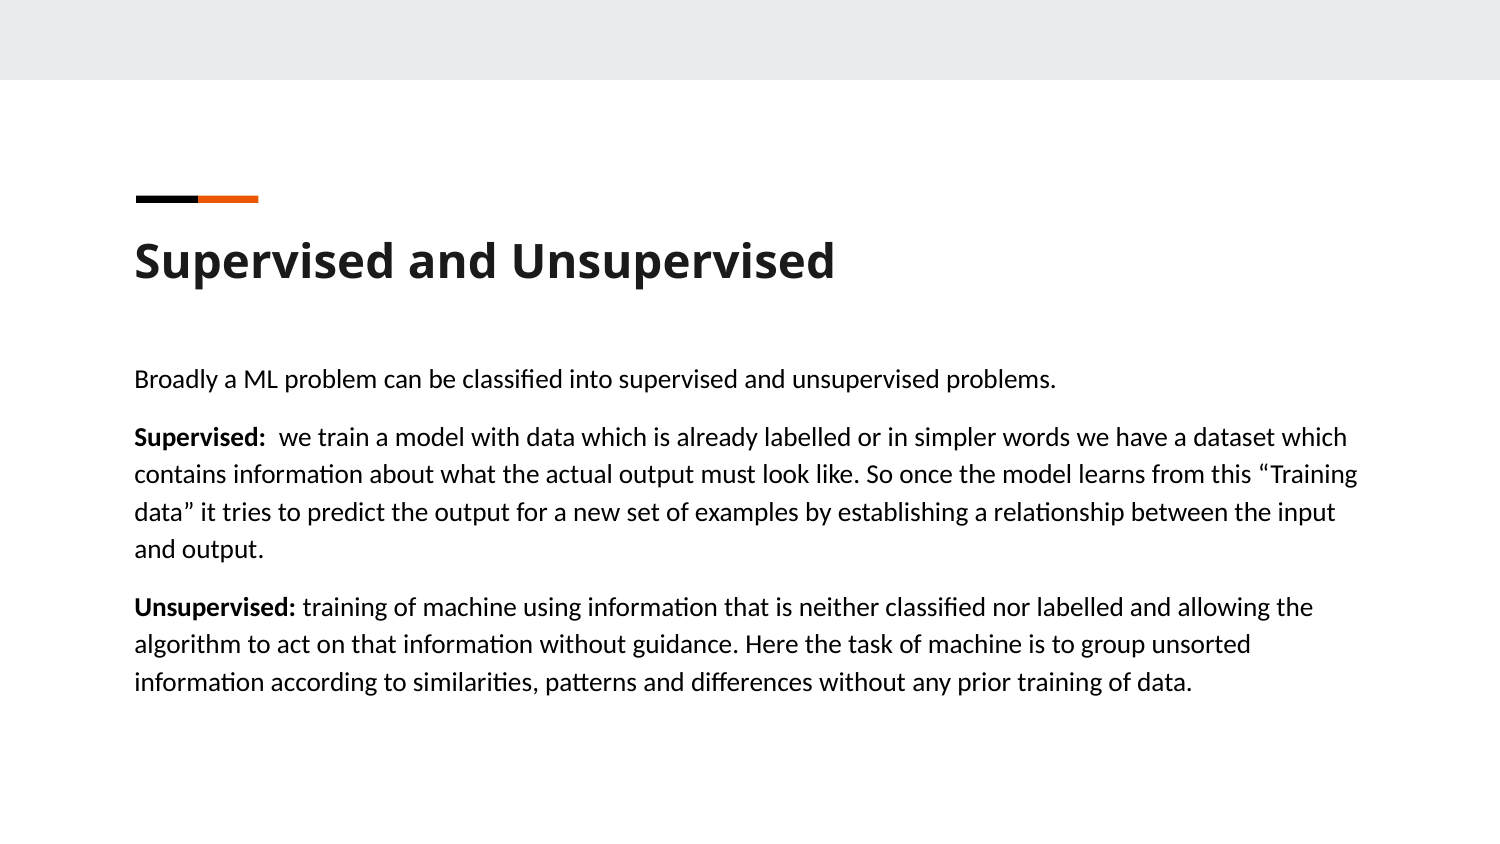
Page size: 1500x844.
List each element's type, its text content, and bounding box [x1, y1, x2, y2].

text_box Broadly a ML problem can be classified into supervised and unsupervised problems. Supervised: we train a model with data which is already labelled or in simpler words we have a dataset which contains information about what the actual output must look like. So once the model learns from this “Training data” it tries to predict the output for a new set of examples by establishing a relationship between the input and output. Unsupervised: training of machine using information that is neither classified nor labelled and allowing the algorithm to act on that information without guidance. Here the task of machine is to group unsorted information according to similarities, patterns and differences without any prior training of data. [119, 340, 1381, 712]
text_box Supervised and Unsupervised [119, 216, 1381, 304]
